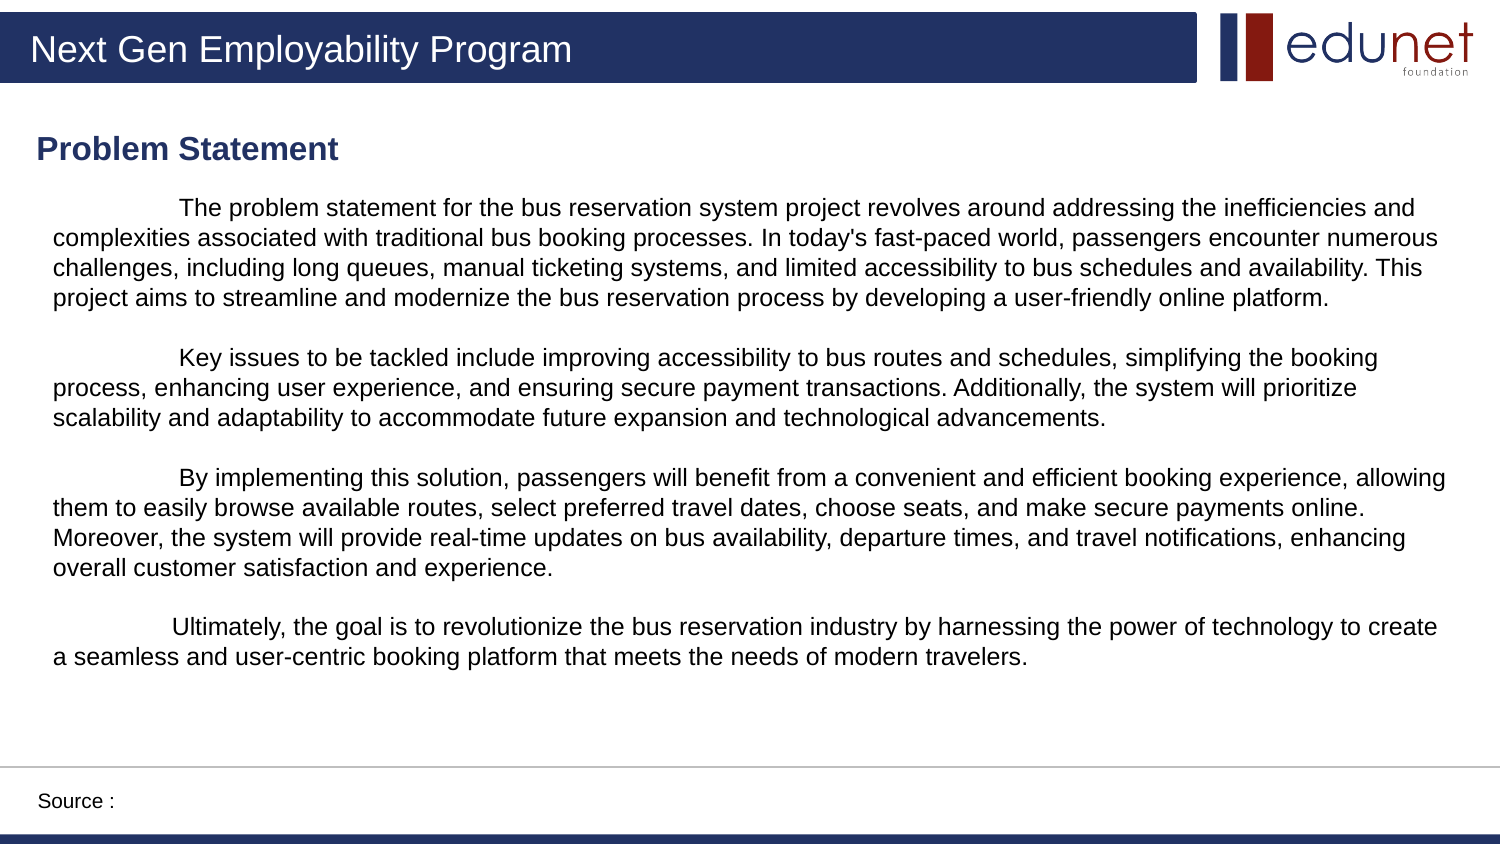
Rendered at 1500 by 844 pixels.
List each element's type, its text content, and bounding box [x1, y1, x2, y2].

text_box Source : [22, 776, 139, 826]
title Problem Statement [21, 111, 504, 165]
picture [1279, 14, 1482, 83]
text_box The problem statement for the bus reservation system project revolves around addressing the inefficiencies and complexities associated with traditional bus booking processes. In today's fast-paced world, passengers encounter numerous challenges, including long queues, manual ticketing systems, and limited accessibility to bus schedules and availability. This project aims to streamline and modernize the bus reservation process by developing a user-friendly online platform. Key issues to be tackled include improving accessibility to bus routes and schedules, simplifying the booking process, enhancing user experience, and ensuring secure payment transactions. Additionally, the system will prioritize scalability and adaptability to accommodate future expansion and technological advancements. By implementing this solution, passengers will benefit from a convenient and efficient booking experience, allowing them to easily browse available routes, select preferred travel dates, choose seats, and make secure payments online. Moreover, the system will provide real-time updates on bus availability, departure times, and travel notifications, enhancing overall customer satisfaction and experience. Ultimately, the goal is to revolutionize the bus reservation industry by harnessing the power of technology to create a seamless and user-centric booking platform that meets the needs of modern travelers. [38, 184, 1473, 679]
